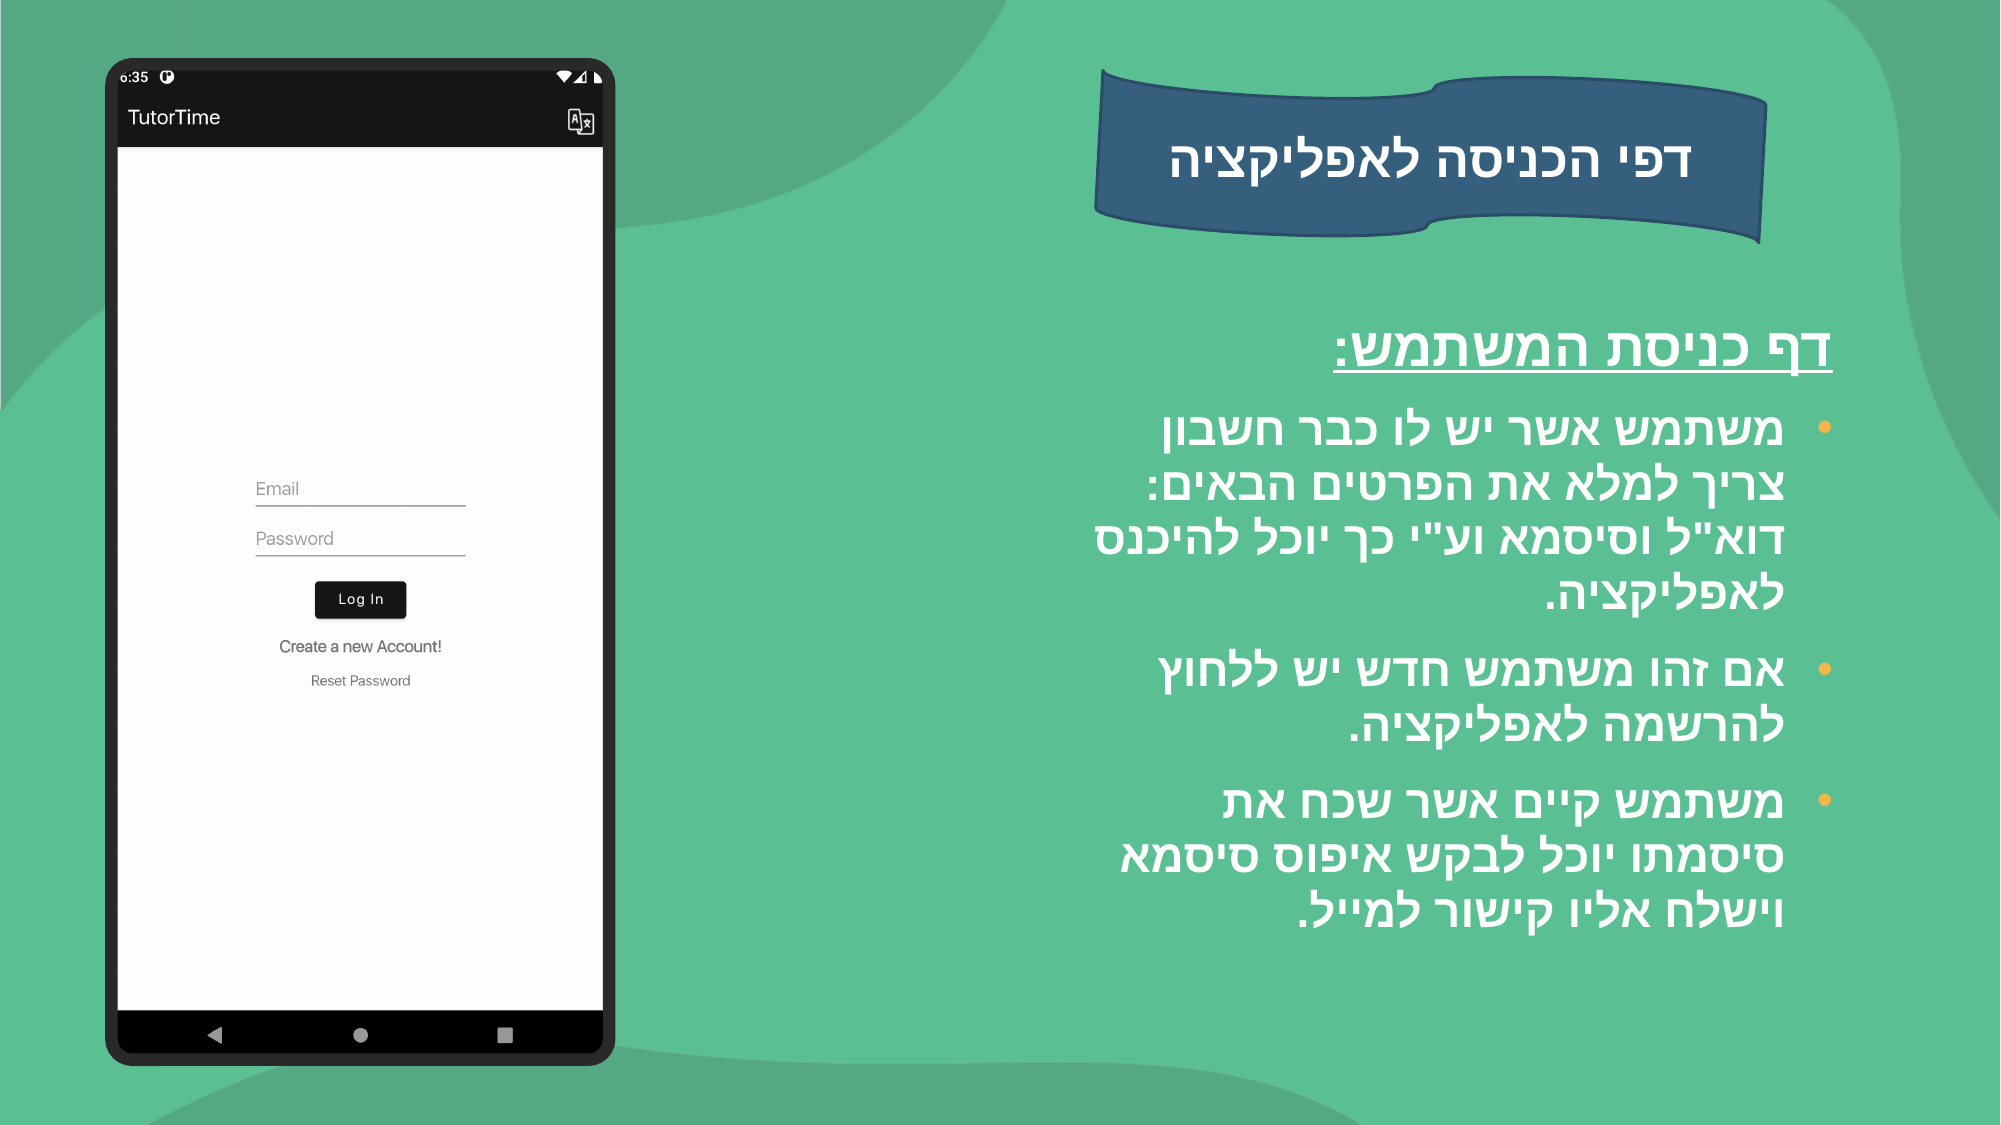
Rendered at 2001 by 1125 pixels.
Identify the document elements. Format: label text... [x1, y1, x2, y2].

text_box [1094, 135, 1762, 245]
picture [0, 0, 2001, 1125]
title דפי הכניסה לאפליקציה [1098, 102, 1763, 211]
text_box דף כניסת המשתמש: משתמש אשר יש לו כבר חשבון צריך למלא את הפרטים הבאים: דוא"ל וסיסמא וע"י כך יוכל להיכנס לאפליקציה. אם זהו משתמש חדש יש ללחוץ להרשמה לאפליקציה. משתמש קיים אשר שכח את סיסמתו יוכל לבקש איפוס סיסמא וישלח אליו קישור למייל. [1047, 305, 1848, 966]
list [111, 64, 610, 1060]
text_box [1099, 68, 1768, 191]
